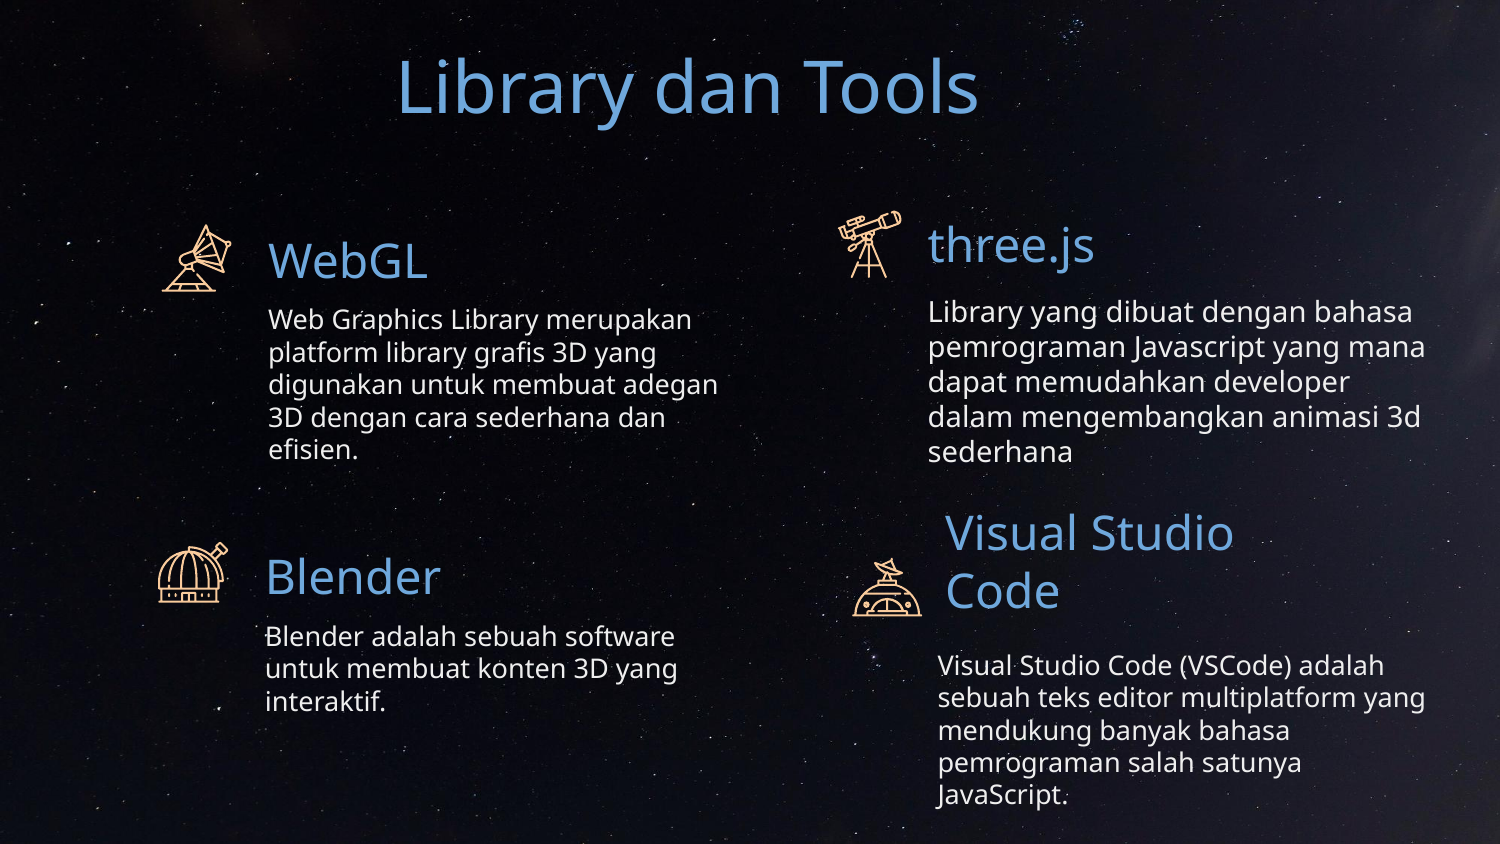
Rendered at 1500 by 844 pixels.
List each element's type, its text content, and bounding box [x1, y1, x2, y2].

picture [0, 0, 1500, 844]
title three.js [912, 225, 1269, 277]
text_box [837, 210, 902, 278]
title Library dan Tools [56, 26, 1321, 211]
subtitle Blender adalah sebuah software untuk membuat konten 3D yang interaktif. [249, 604, 704, 714]
subtitle Visual Studio Code (VSCode) adalah sebuah teks editor multiplatform yang mendukung banyak bahasa pemrograman salah satunya JavaScript. [922, 633, 1452, 787]
title Blender [249, 557, 606, 604]
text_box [851, 557, 923, 617]
title WebGL [253, 240, 609, 287]
subtitle Library yang dibuat dengan bahasa pemrograman Javascript yang mana dapat memudahkan developer dalam mengembangkan animasi 3d sederhana [912, 277, 1442, 422]
title Visual Studio Code [930, 571, 1286, 633]
text_box [161, 224, 232, 292]
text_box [157, 541, 229, 603]
subtitle Web Graphics Library merupakan platform library grafis 3D yang digunakan untuk membuat adegan 3D dengan cara sederhana dan efisien. [253, 287, 752, 472]
